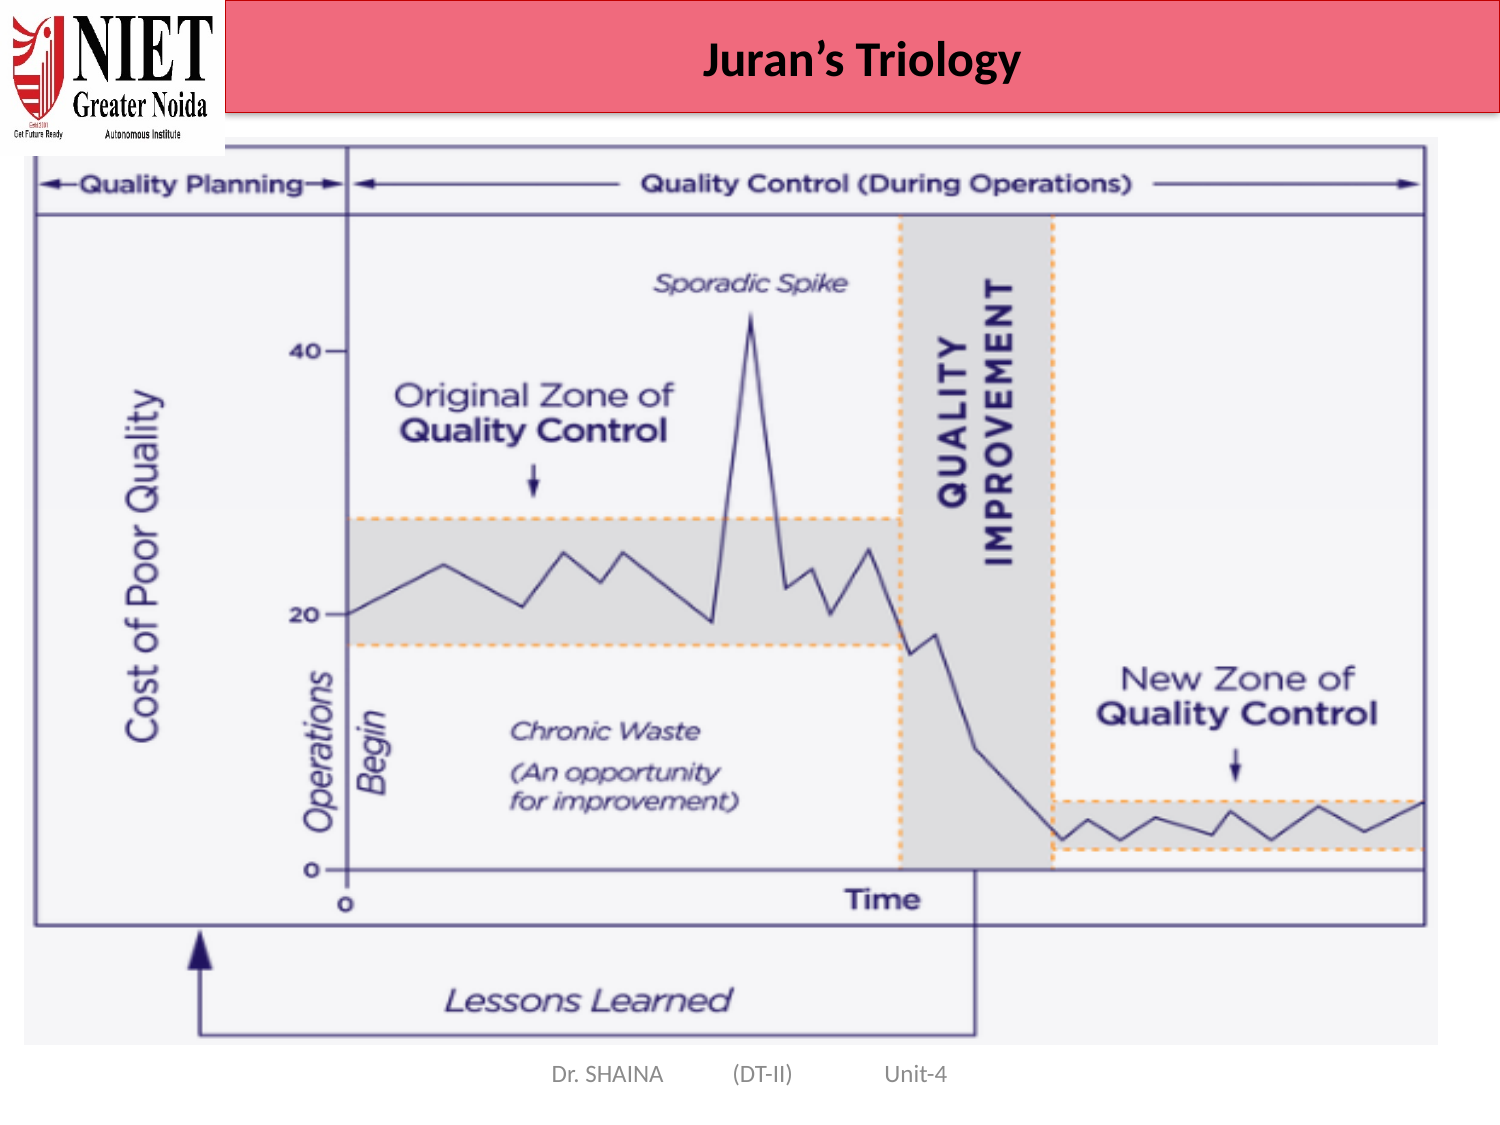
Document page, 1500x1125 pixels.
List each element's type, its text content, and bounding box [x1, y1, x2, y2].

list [24, 137, 1438, 1045]
picture [0, 0, 226, 156]
footer Dr. SHAINA (DT-II) Unit-4 [512, 1054, 988, 1103]
text_box Juran’s Triology [226, 0, 1500, 113]
